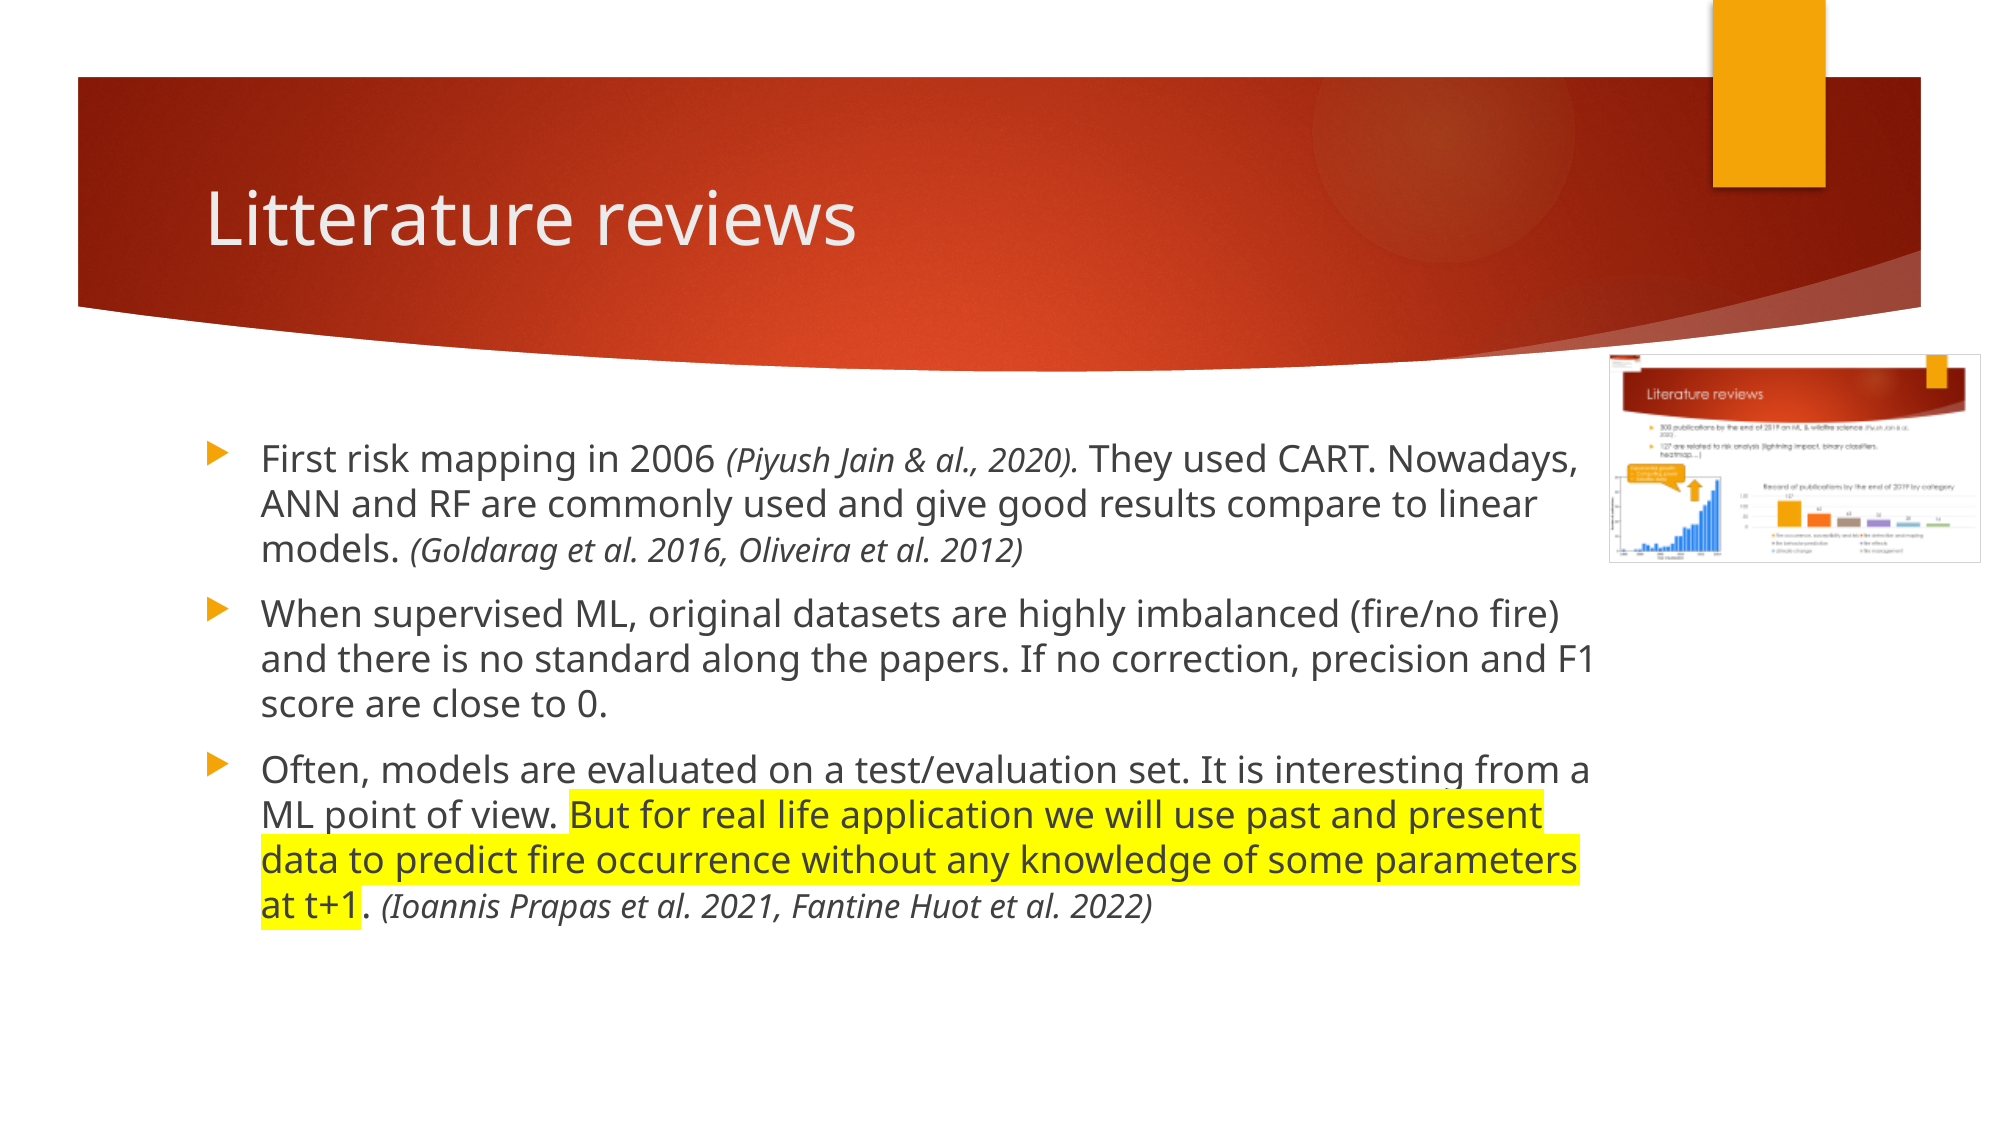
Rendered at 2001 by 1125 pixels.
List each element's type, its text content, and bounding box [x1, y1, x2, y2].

picture [1610, 355, 1980, 562]
title Litterature reviews [189, 155, 1627, 275]
list First risk mapping in 2006 (Piyush Jain & al., 2020). They used CART. Nowadays, ANN and RF are commonly used and give good results compare to linear models. (Goldarag et al. 2016, Oliveira et al. 2012) When supervised ML, original datasets are highly imbalanced (fire/no fire) and there is no standard along the papers. If no correction, precision and F1 score are close to 0. Often, models are evaluated on a test/evaluation set. It is interesting from a ML point of view. But for real life application we will use past and present data to predict fire occurrence without any knowledge of some parameters at t+1. (Ioannis Prapas et al. 2021, Fantine Huot et al. 2022) [189, 427, 1627, 988]
text_box [172, 714, 1610, 1043]
